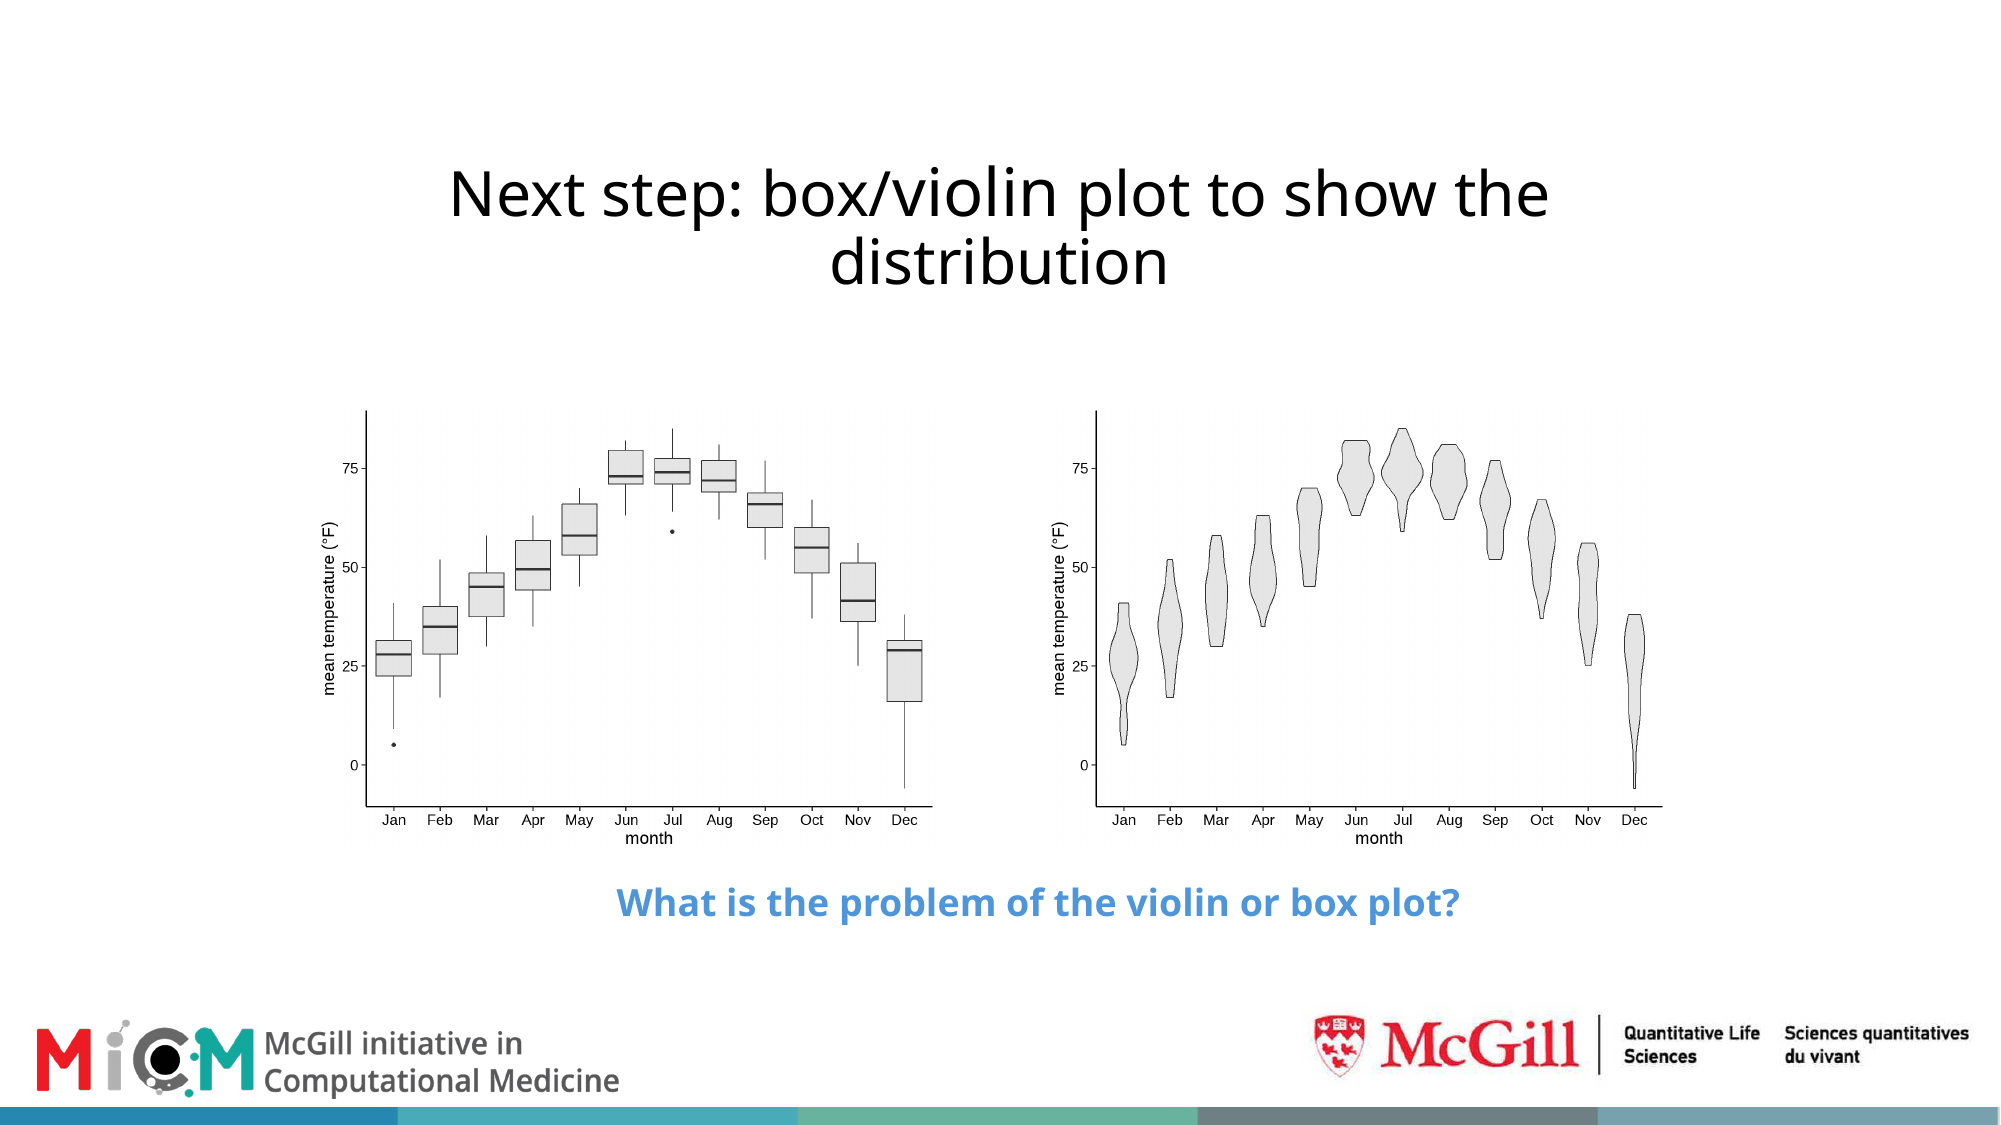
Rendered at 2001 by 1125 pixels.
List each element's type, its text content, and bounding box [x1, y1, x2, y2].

title Next step: box/violin plot to show the distribution [328, 144, 1672, 313]
picture [0, 1014, 2000, 1125]
picture [1282, 985, 2000, 1105]
picture [319, 406, 942, 852]
text_box What is the problem of the violin or box plot? [601, 871, 1499, 931]
picture [1049, 406, 1672, 852]
